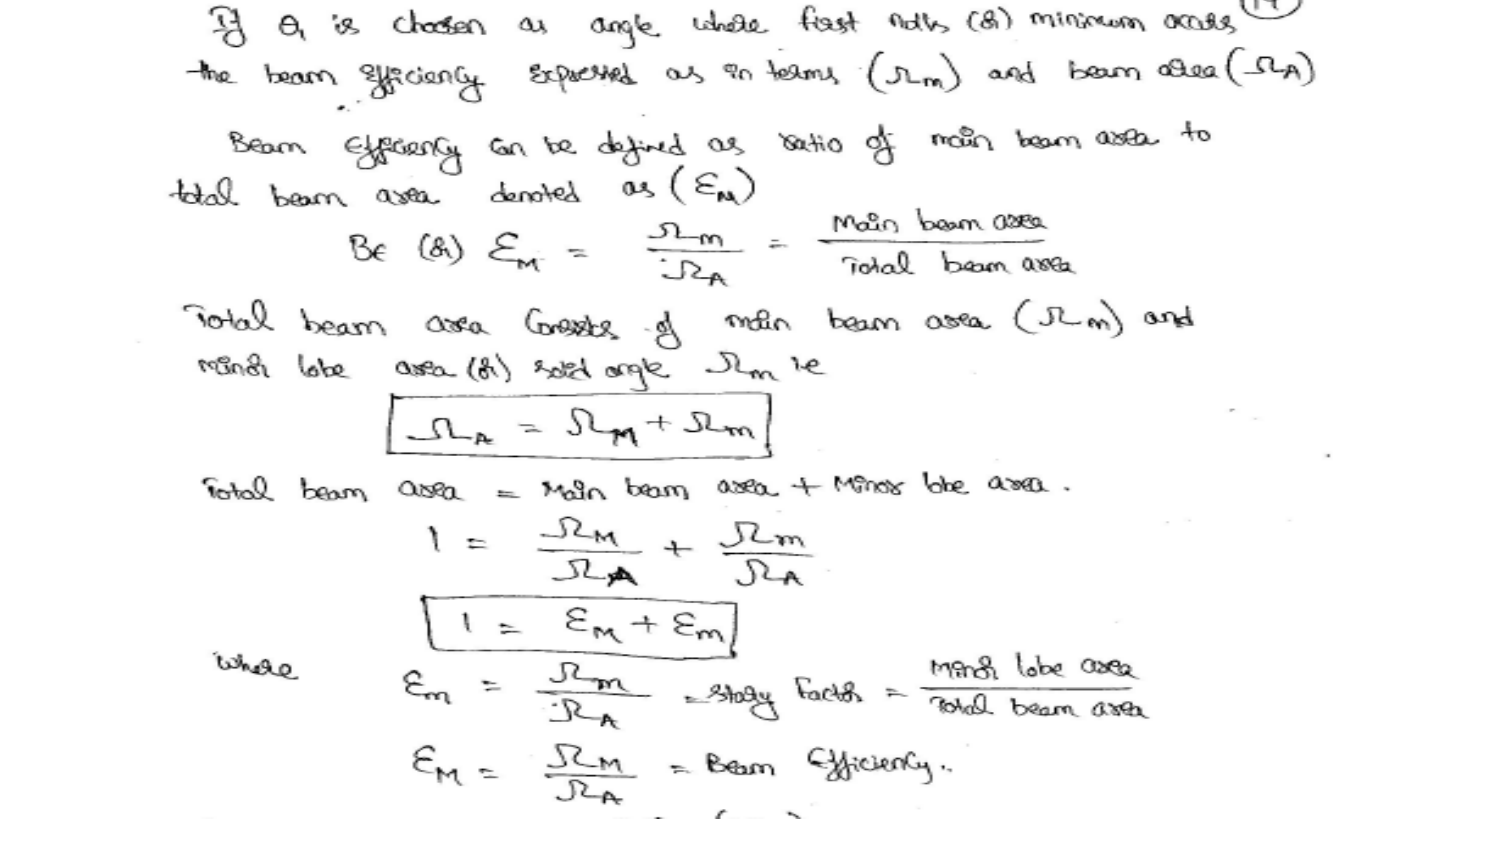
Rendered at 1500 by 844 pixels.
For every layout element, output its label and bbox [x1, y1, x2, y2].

picture [87, 0, 1351, 819]
